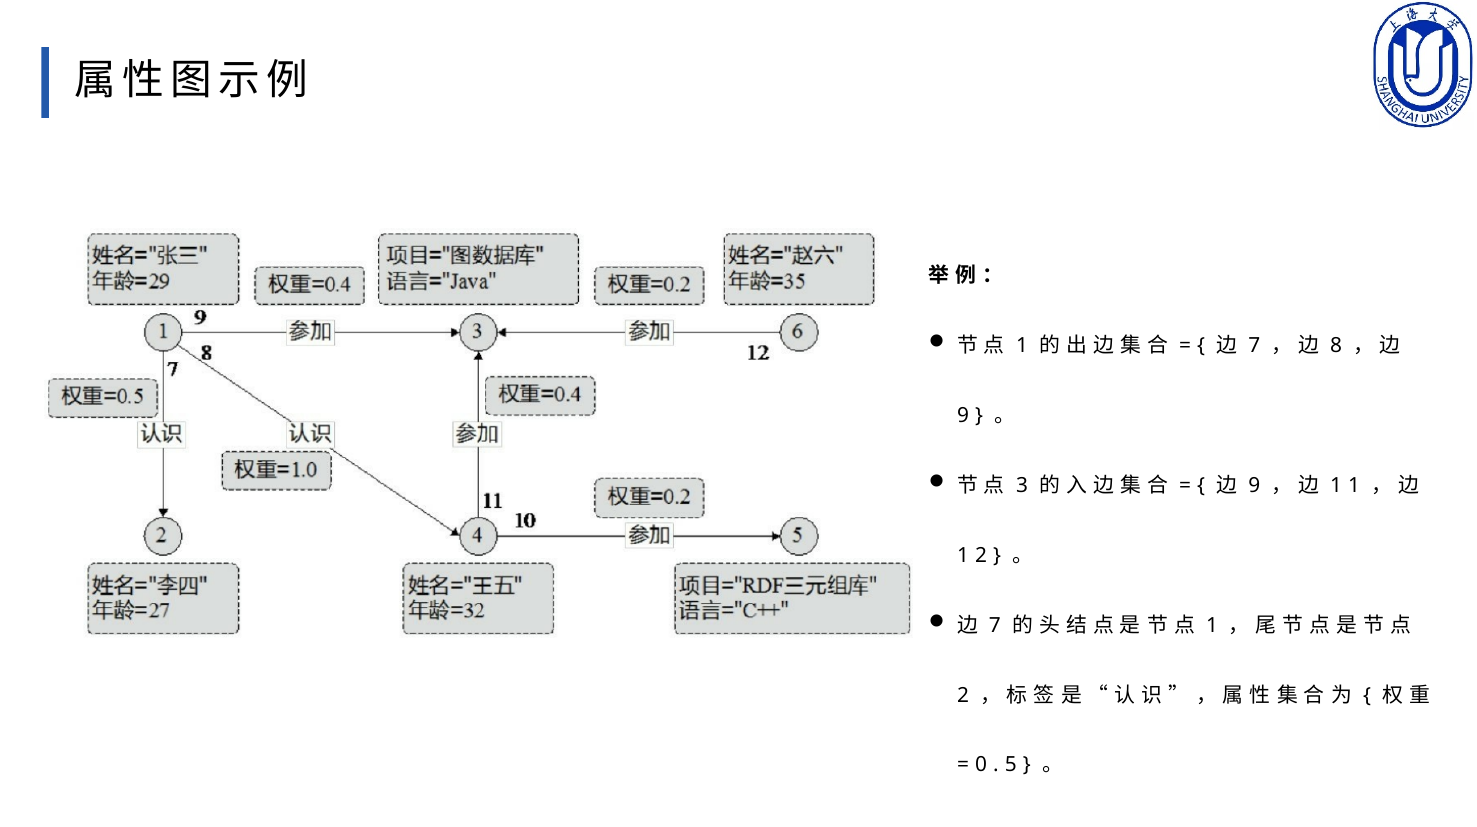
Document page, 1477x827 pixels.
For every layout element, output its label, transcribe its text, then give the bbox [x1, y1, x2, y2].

text_box 举例： 节点1的出边集合={边7，边8，边9}。 节点3的入边集合={边9，边11，边12}。 边7的头结点是节点1，尾节点是节点2，标签是“认识”，属性集合为{权重=0.5}。 [917, 236, 1474, 807]
picture [41, 212, 919, 651]
picture [1371, 0, 1474, 131]
text_box 属性图示例 [63, 47, 320, 109]
text_box [39, 45, 51, 120]
